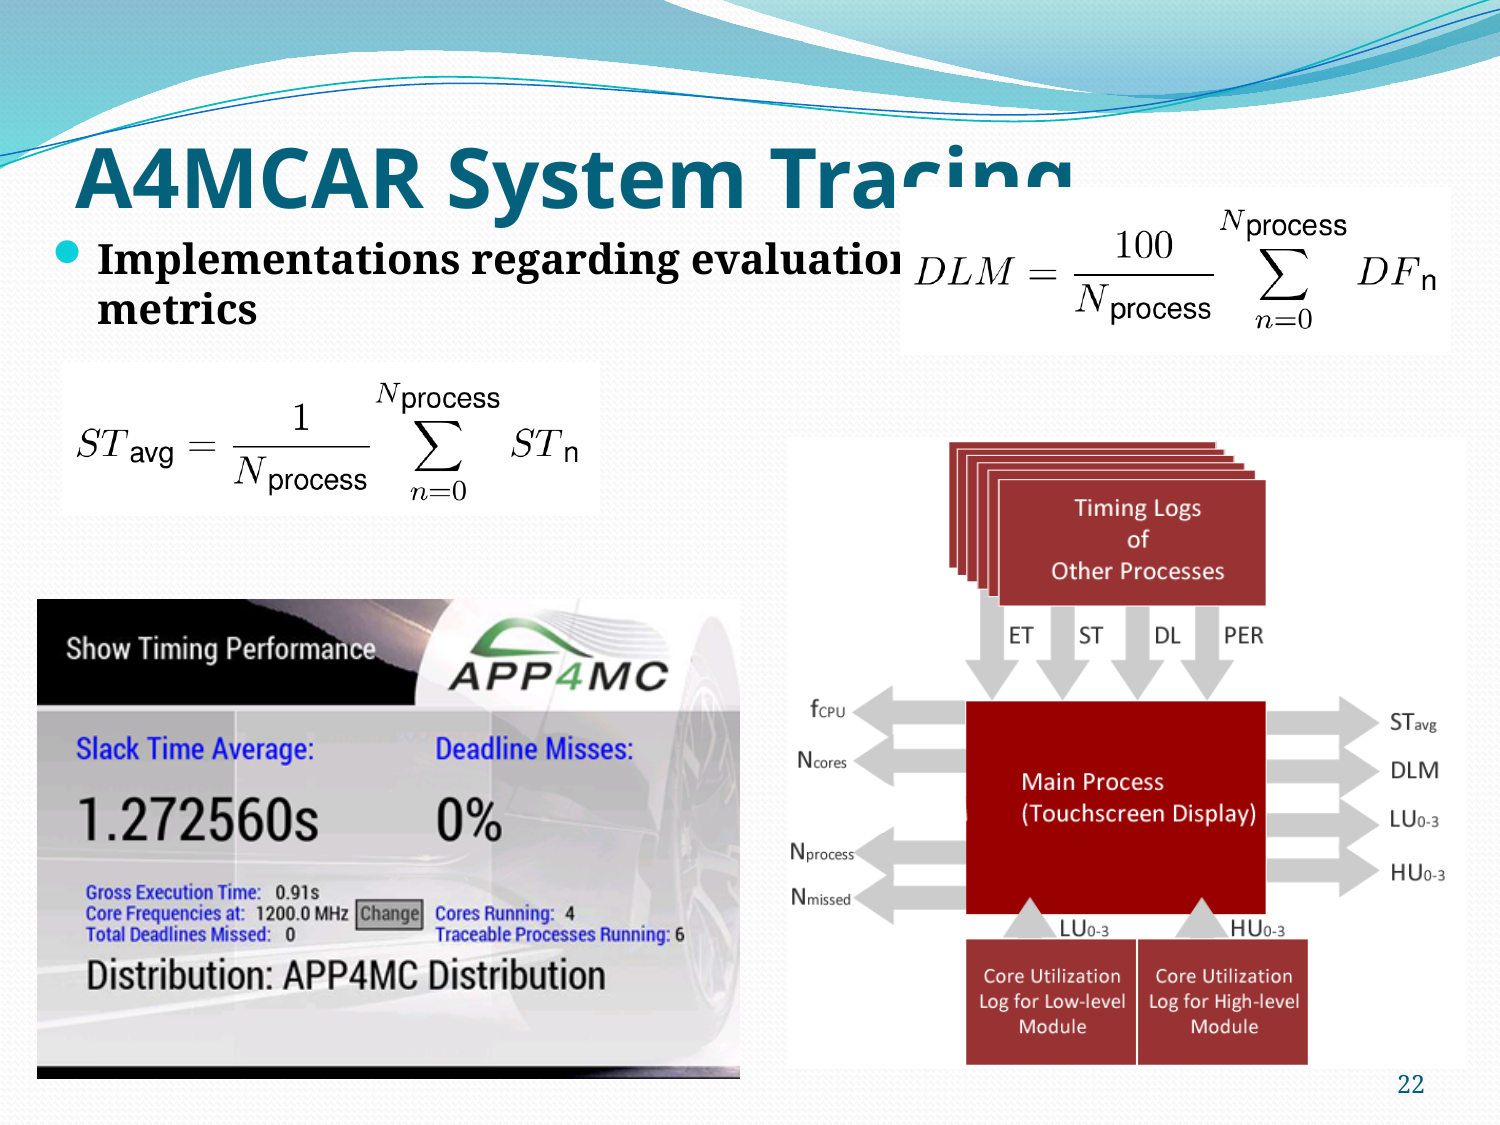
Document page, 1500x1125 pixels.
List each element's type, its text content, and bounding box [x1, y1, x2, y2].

picture [62, 362, 601, 516]
list Implementations regarding evaluation metrics [37, 224, 1025, 1075]
picture [787, 437, 1466, 1070]
slide_number 22 [1299, 1081, 1425, 1103]
title A4MCAR System Tracing [75, 115, 1300, 224]
picture [37, 599, 740, 1079]
picture [899, 187, 1451, 355]
